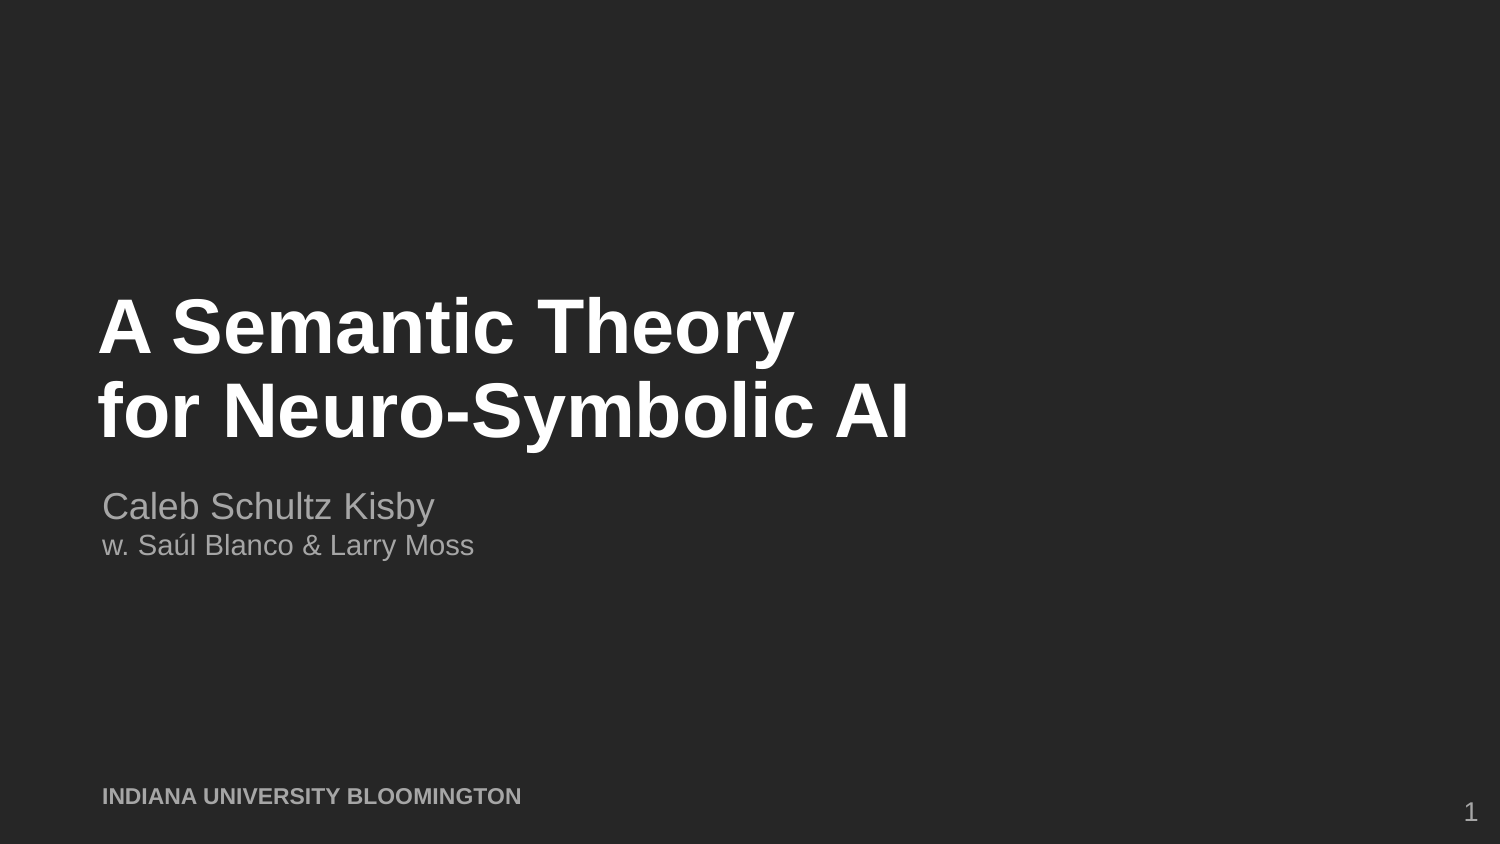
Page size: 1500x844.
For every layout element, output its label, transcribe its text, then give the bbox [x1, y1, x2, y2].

title A Semantic Theory for Neuro-Symbolic AI [82, 278, 1352, 462]
slide_number ‹#› [1403, 779, 1494, 844]
list INDIANA UNIVERSITY BLOOMINGTON [87, 772, 1356, 819]
list Caleb Schultz Kisby w. Saúl Blanco & Larry Moss [87, 500, 1356, 543]
